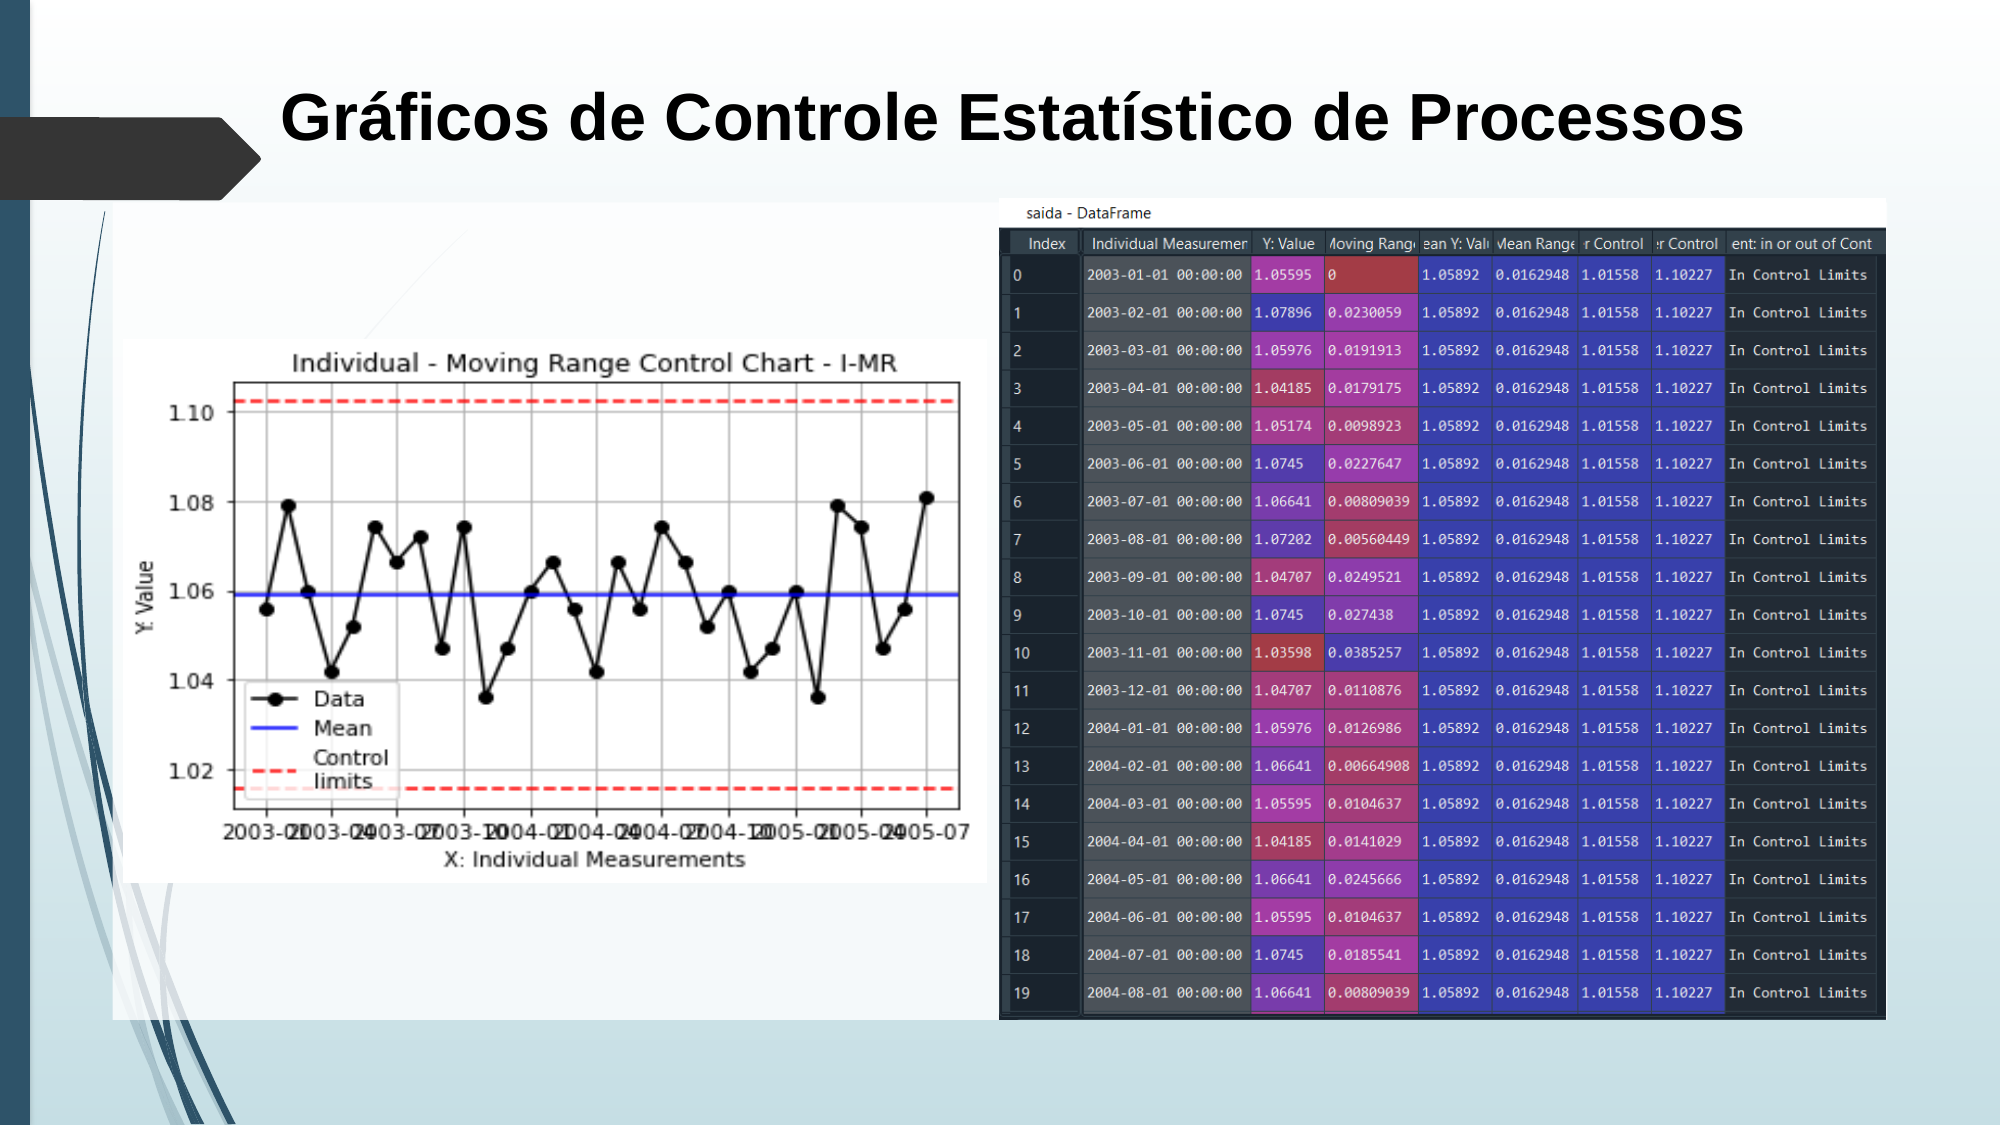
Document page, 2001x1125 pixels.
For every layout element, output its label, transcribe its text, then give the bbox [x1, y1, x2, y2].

text_box Gráficos de Controle Estatístico de Processos [265, 10, 1908, 228]
picture [999, 197, 1886, 1021]
picture [122, 339, 988, 884]
text_box [111, 201, 996, 1021]
